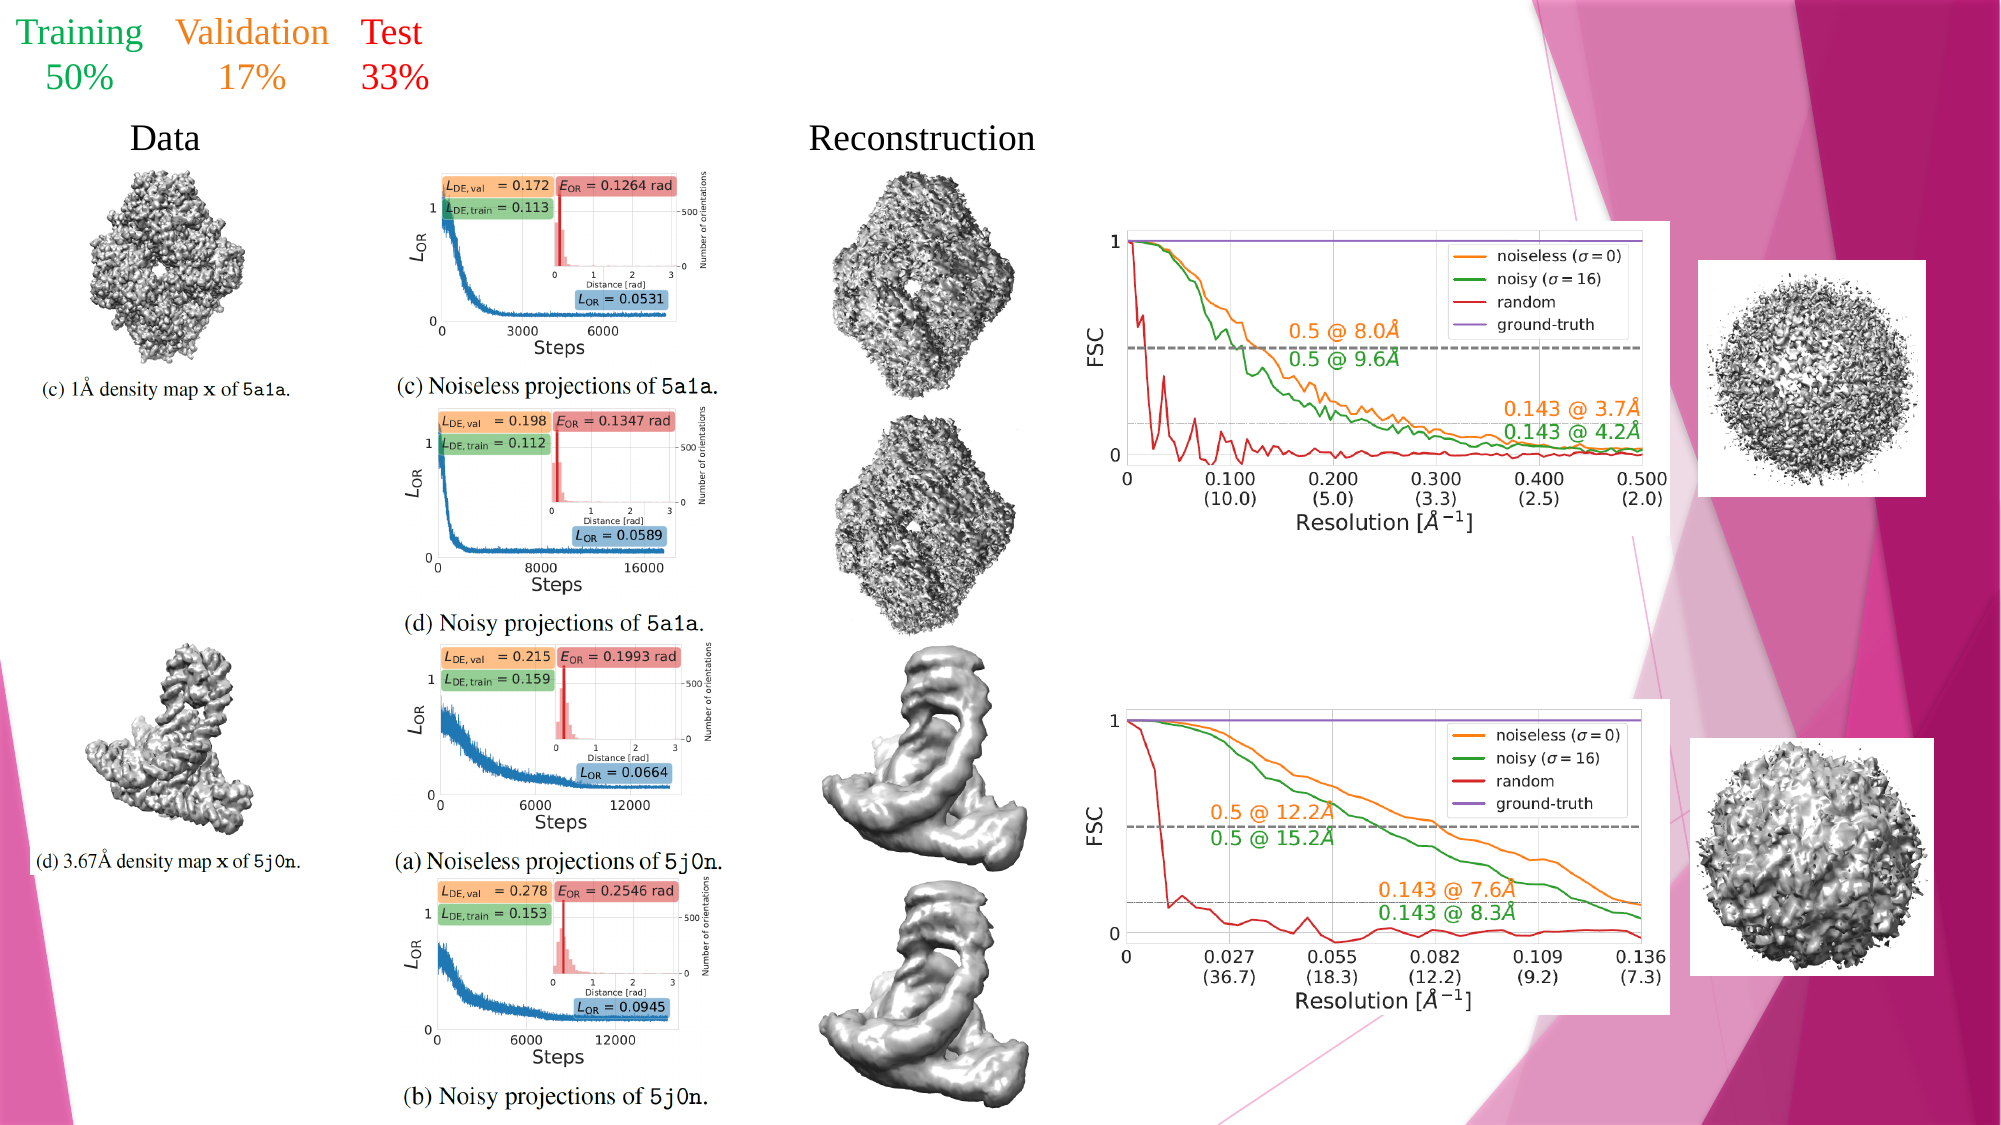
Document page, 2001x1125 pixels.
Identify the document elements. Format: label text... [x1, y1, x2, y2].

text_box Reconstruction [793, 105, 1051, 166]
text_box Test 33% [345, 0, 445, 105]
picture [1077, 221, 1670, 536]
picture [1697, 259, 1926, 498]
picture [36, 165, 295, 403]
picture [1689, 738, 1934, 976]
picture [29, 637, 302, 876]
picture [806, 165, 1039, 1112]
text_box Training 50% [0, 0, 159, 105]
picture [1077, 698, 1670, 1016]
text_box Data [115, 105, 216, 164]
picture [390, 165, 725, 1112]
text_box Validation 17% [160, 0, 345, 105]
